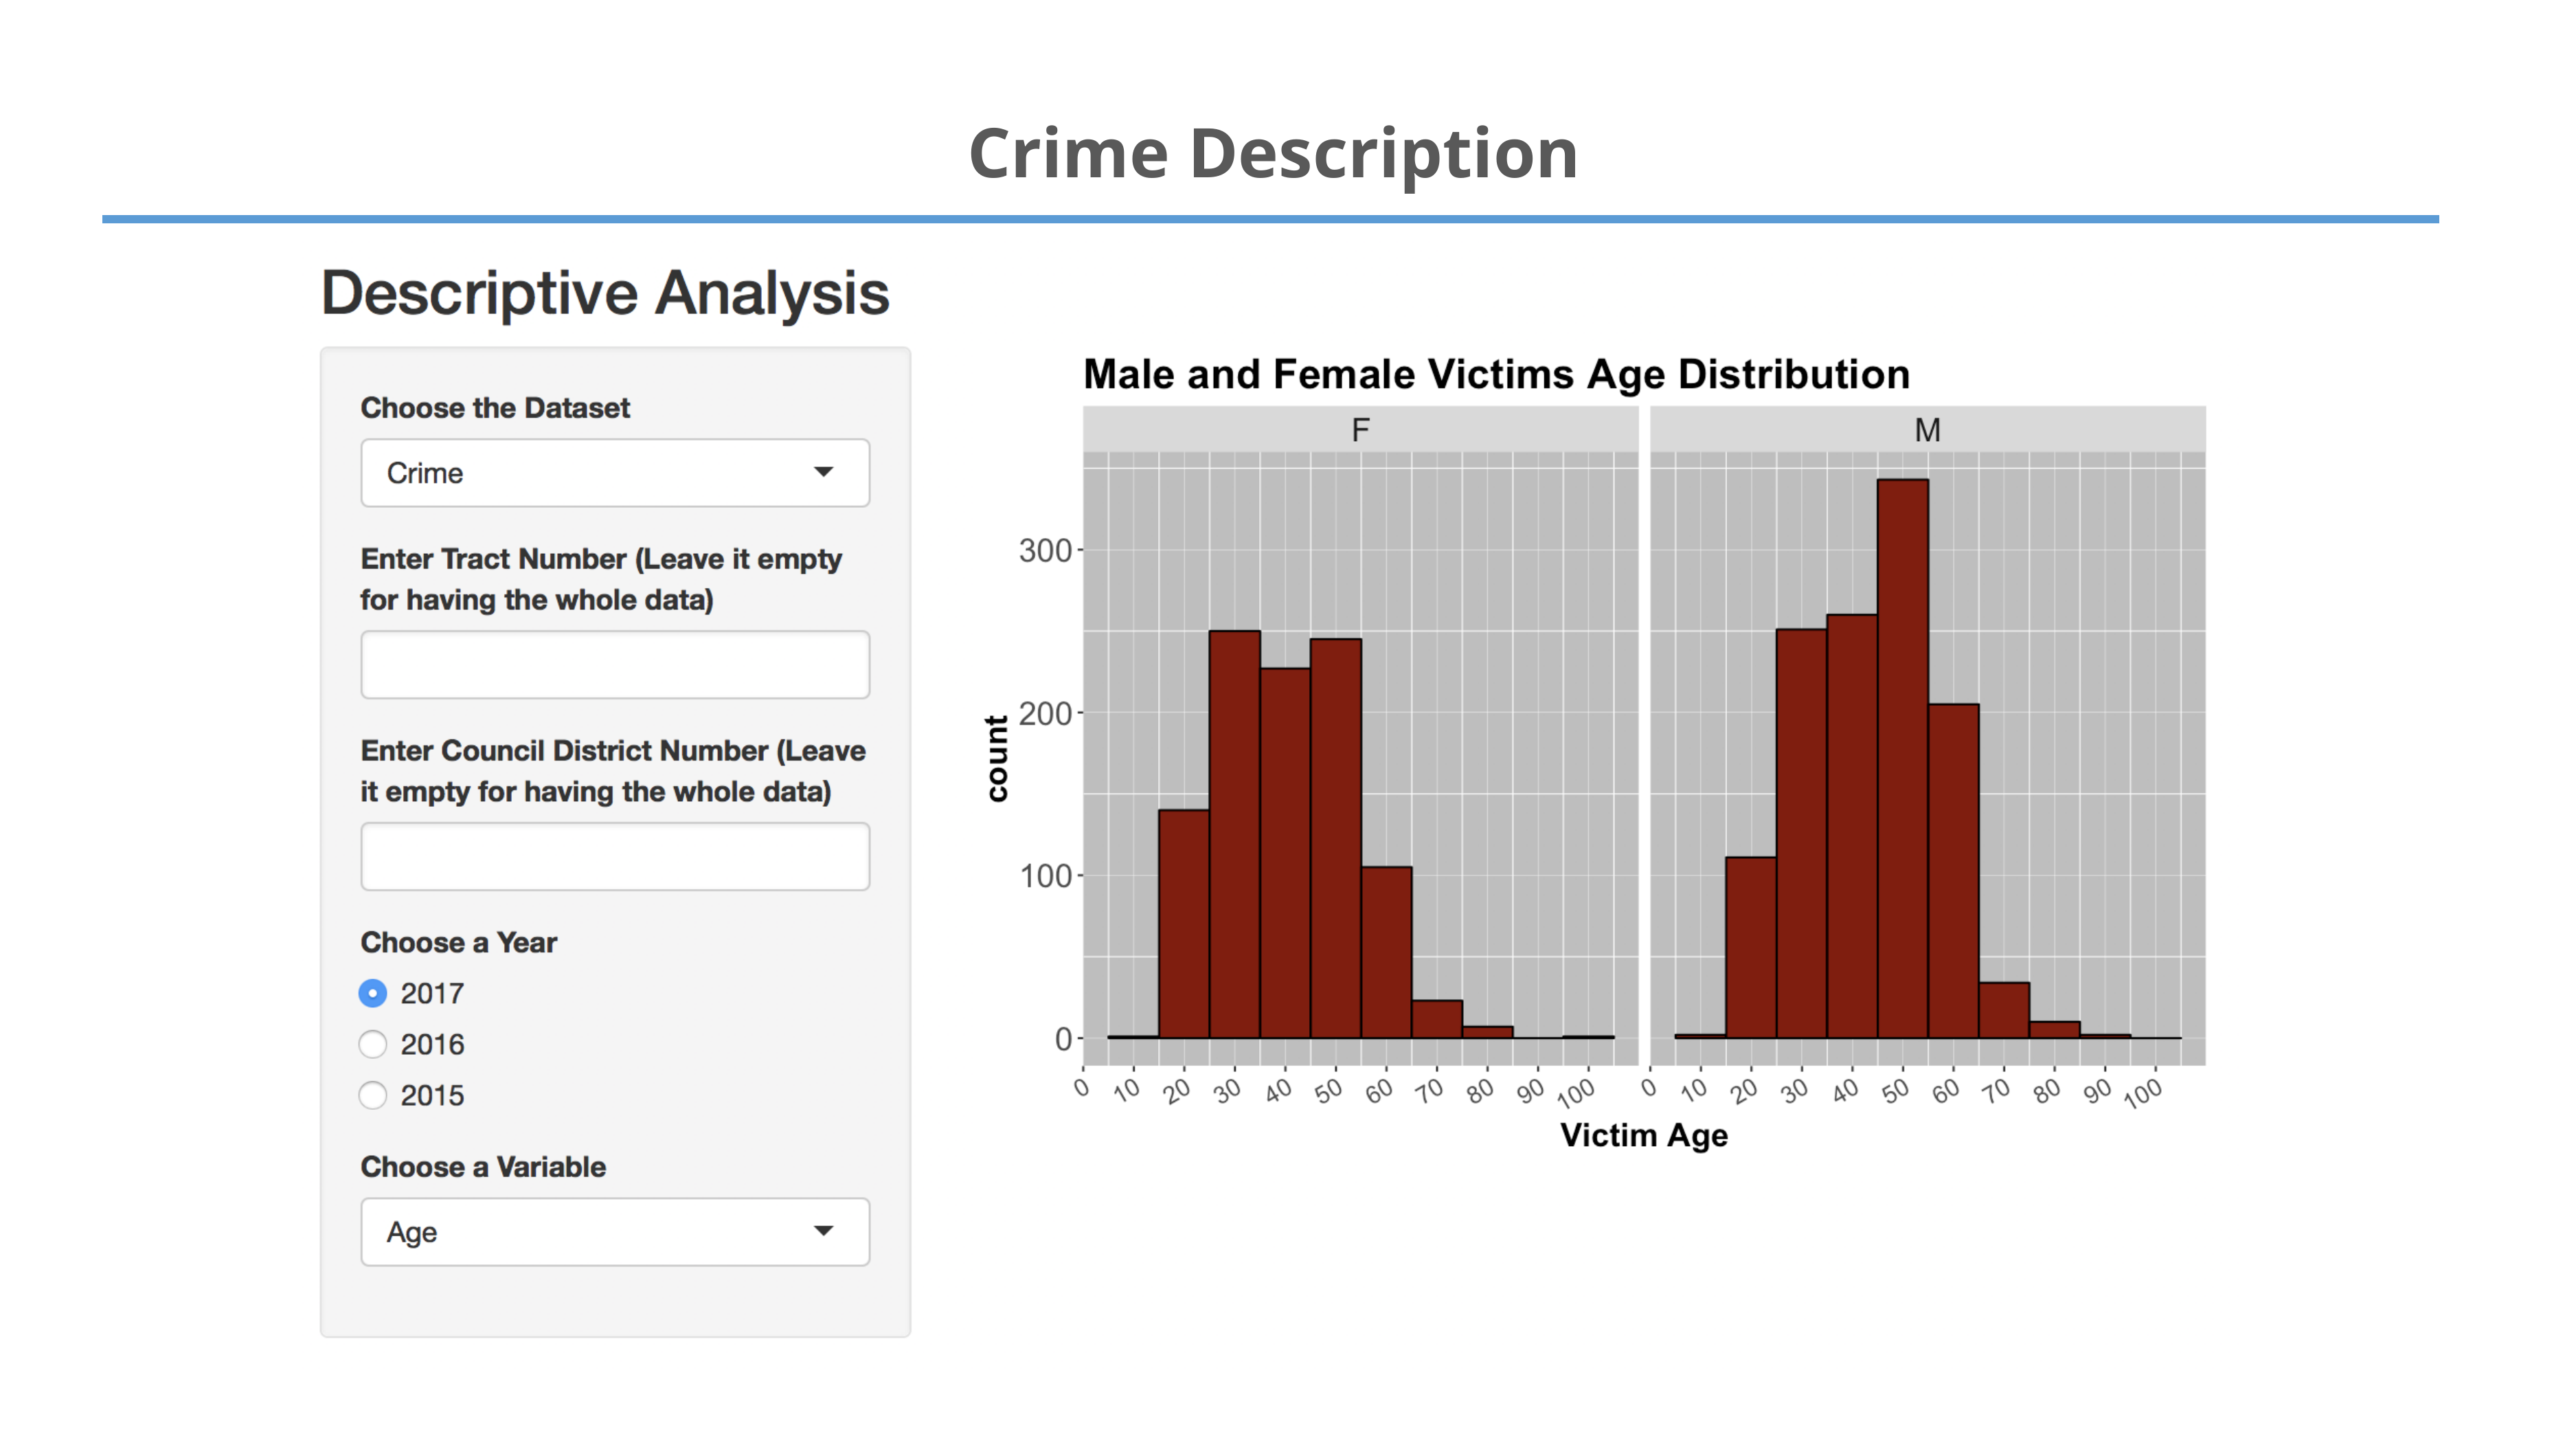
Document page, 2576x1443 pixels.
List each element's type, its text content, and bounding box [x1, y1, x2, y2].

picture [300, 240, 2242, 1375]
text_box Crime Description [82, 104, 2465, 197]
